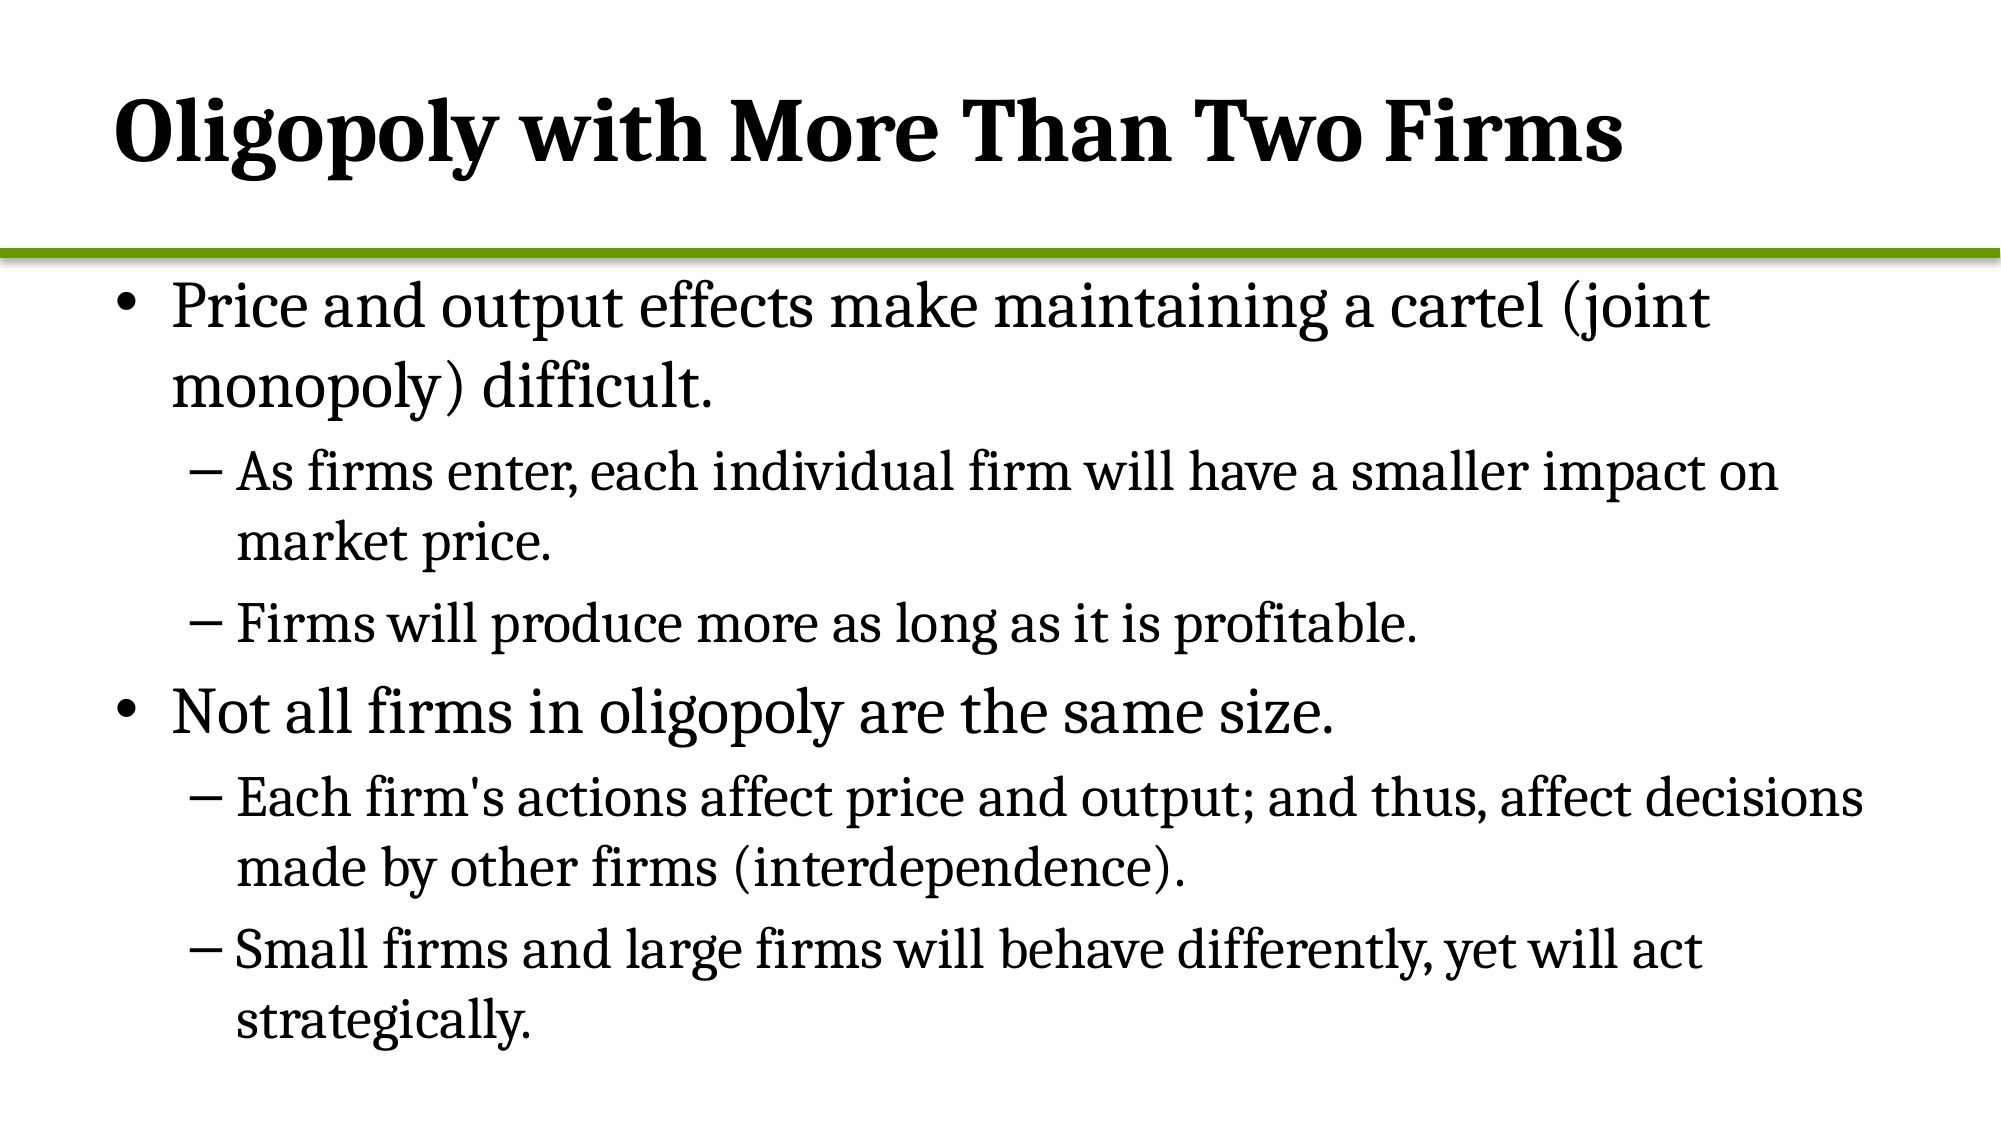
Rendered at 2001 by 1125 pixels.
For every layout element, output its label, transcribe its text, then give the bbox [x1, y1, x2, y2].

list Price and output effects make maintaining a cartel (joint monopoly) difficult. As firms enter, each individual firm will have a smaller impact on market price. Firms will produce more as long as it is profitable. Not all firms in oligopoly are the same size. Each firm's actions affect price and output; and thus, affect decisions made by other firms (interdependence). Small firms and large firms will behave differently, yet will act strategically. [99, 252, 1900, 1056]
title Oligopoly with More Than Two Firms [99, 0, 1900, 251]
